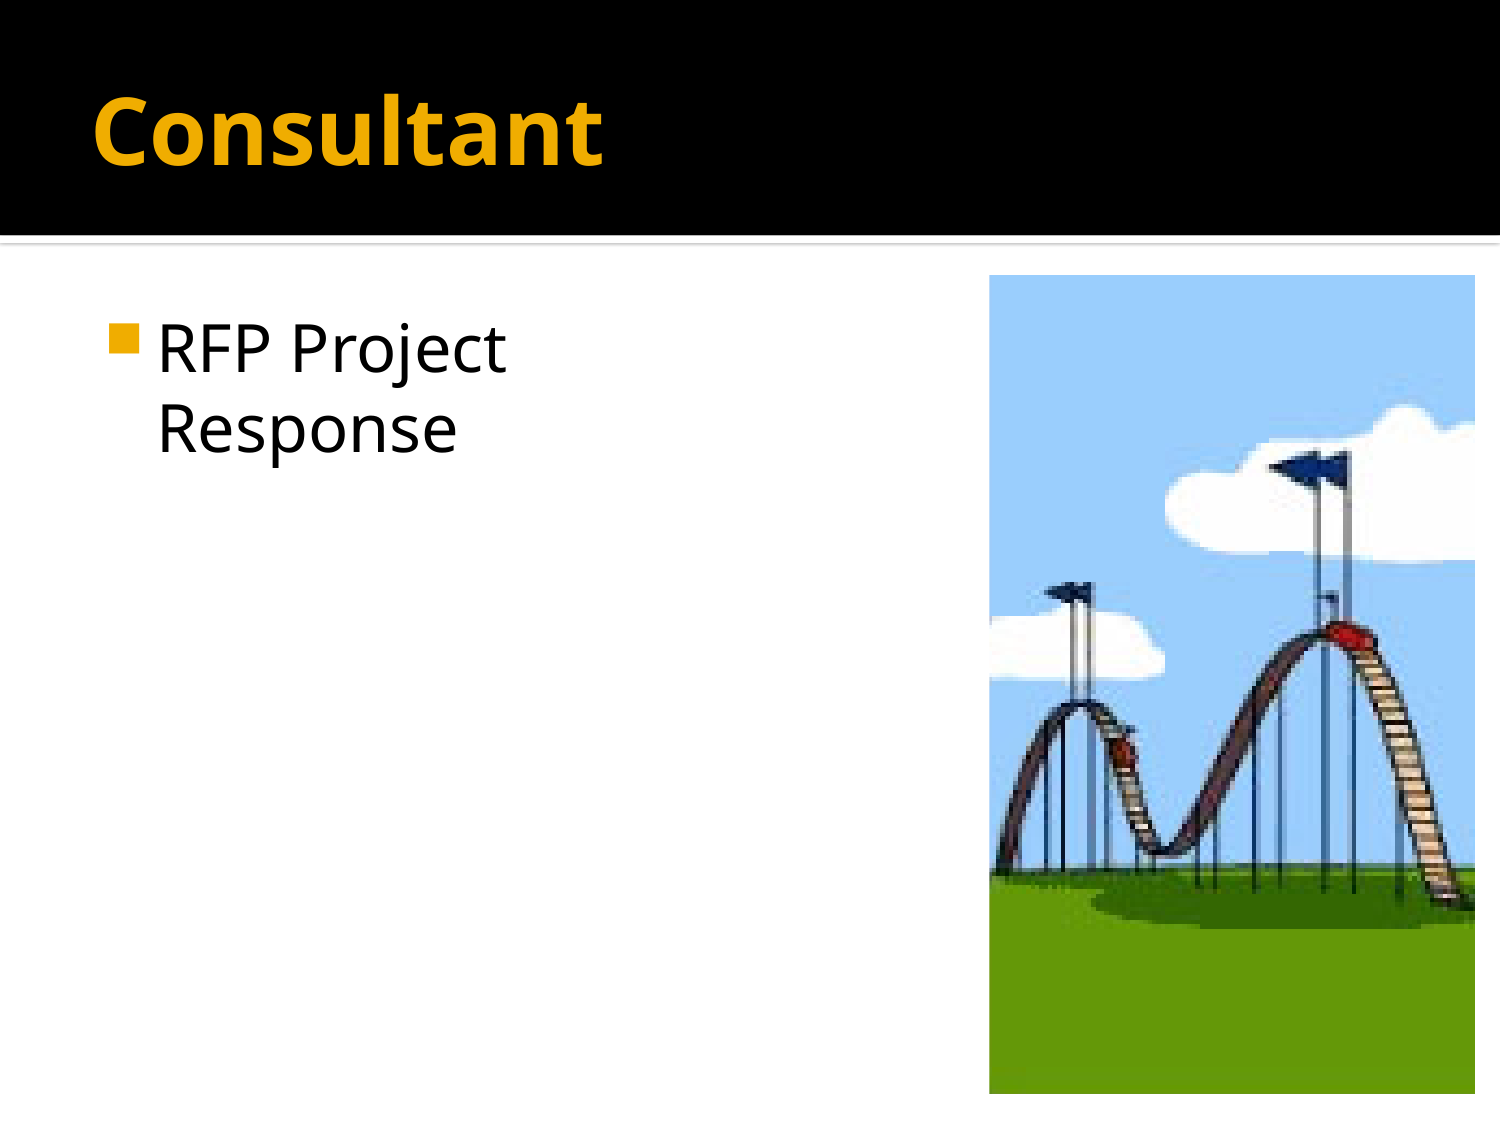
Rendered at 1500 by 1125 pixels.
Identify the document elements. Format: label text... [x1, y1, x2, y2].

picture [989, 274, 1475, 1094]
list RFP Project Response [75, 291, 750, 1050]
title Consultant [75, 25, 1425, 231]
